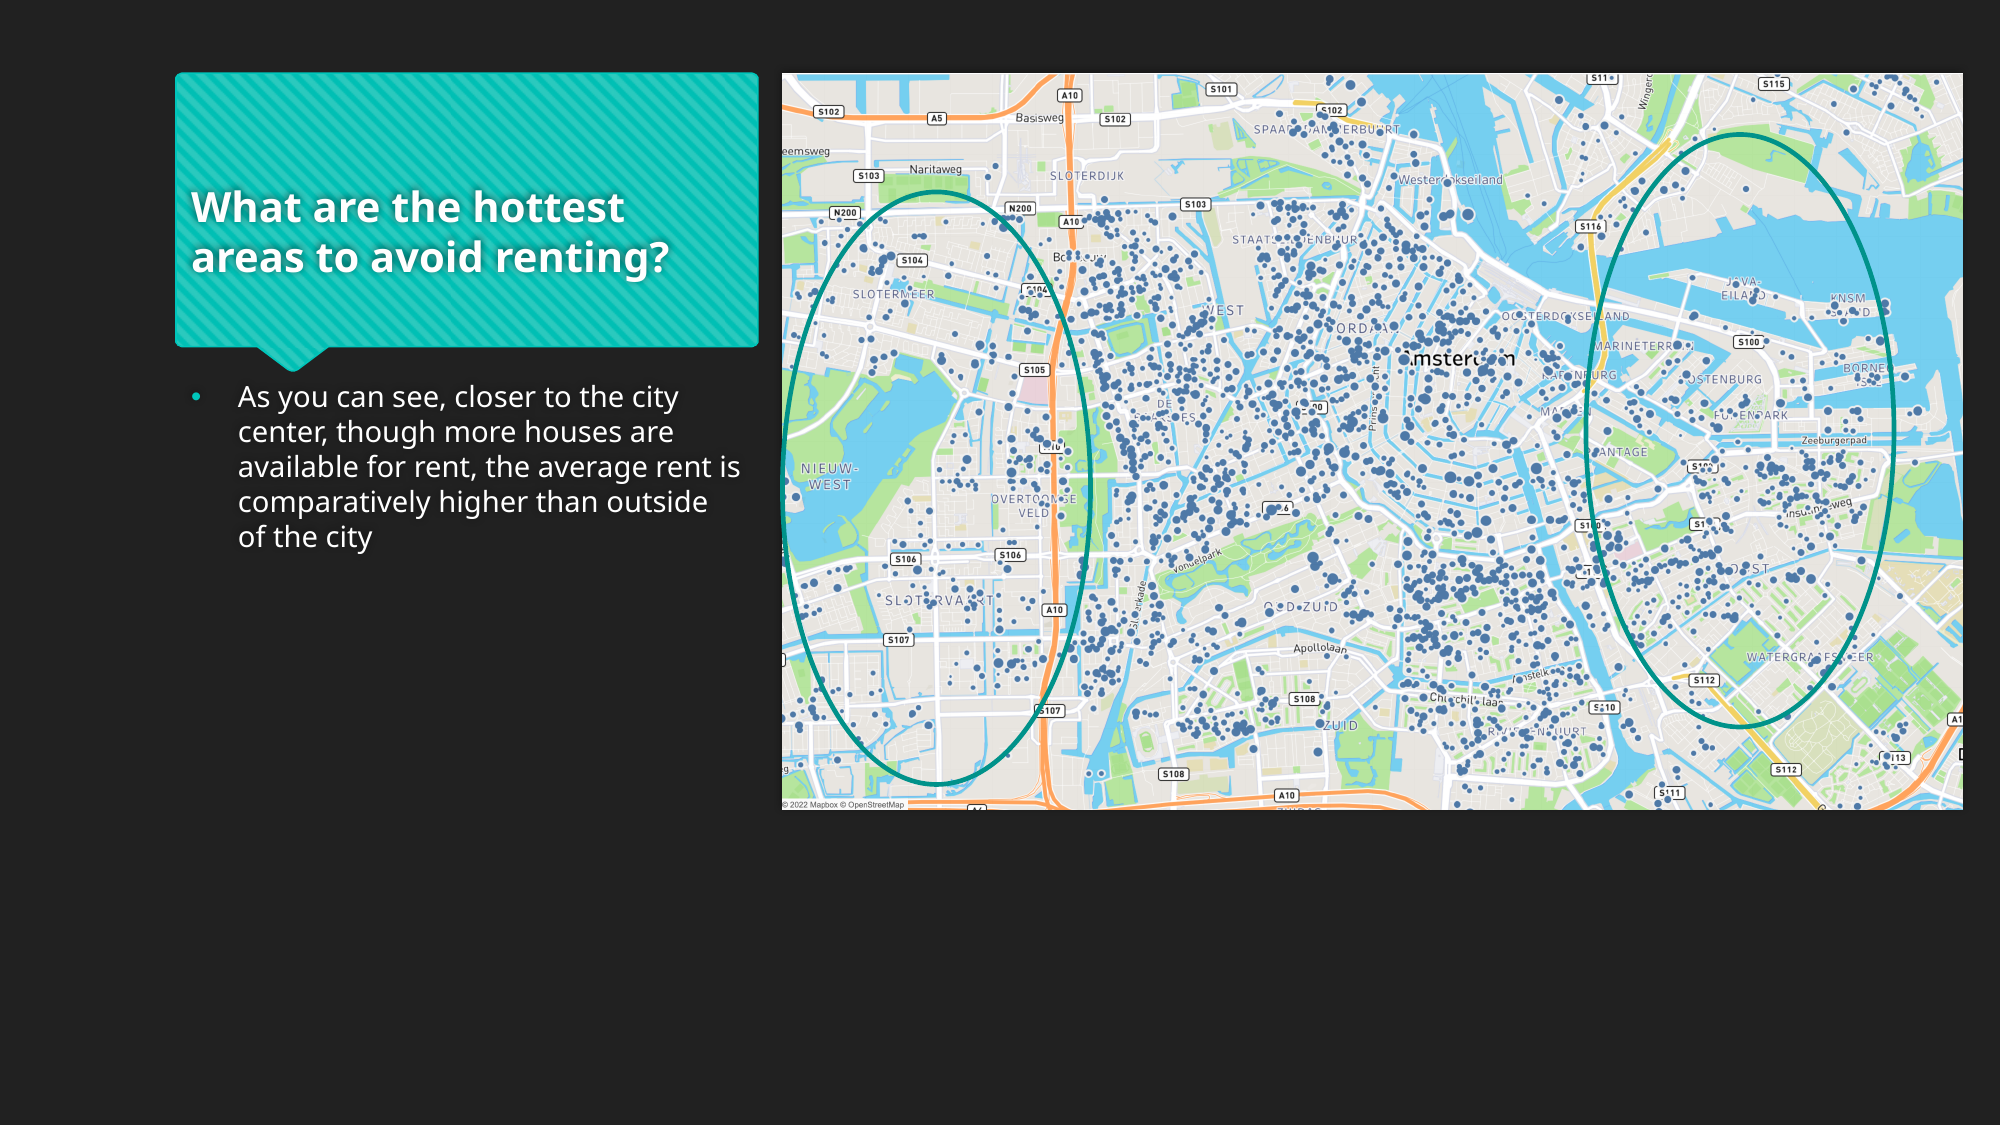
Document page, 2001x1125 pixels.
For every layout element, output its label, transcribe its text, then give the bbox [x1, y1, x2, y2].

list As you can see, closer to the city center, though more houses are available for rent, the average rent is comparatively higher than outside of the city [176, 370, 758, 962]
title What are the hottest areas to avoid renting? [176, 73, 758, 339]
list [782, 72, 1963, 811]
